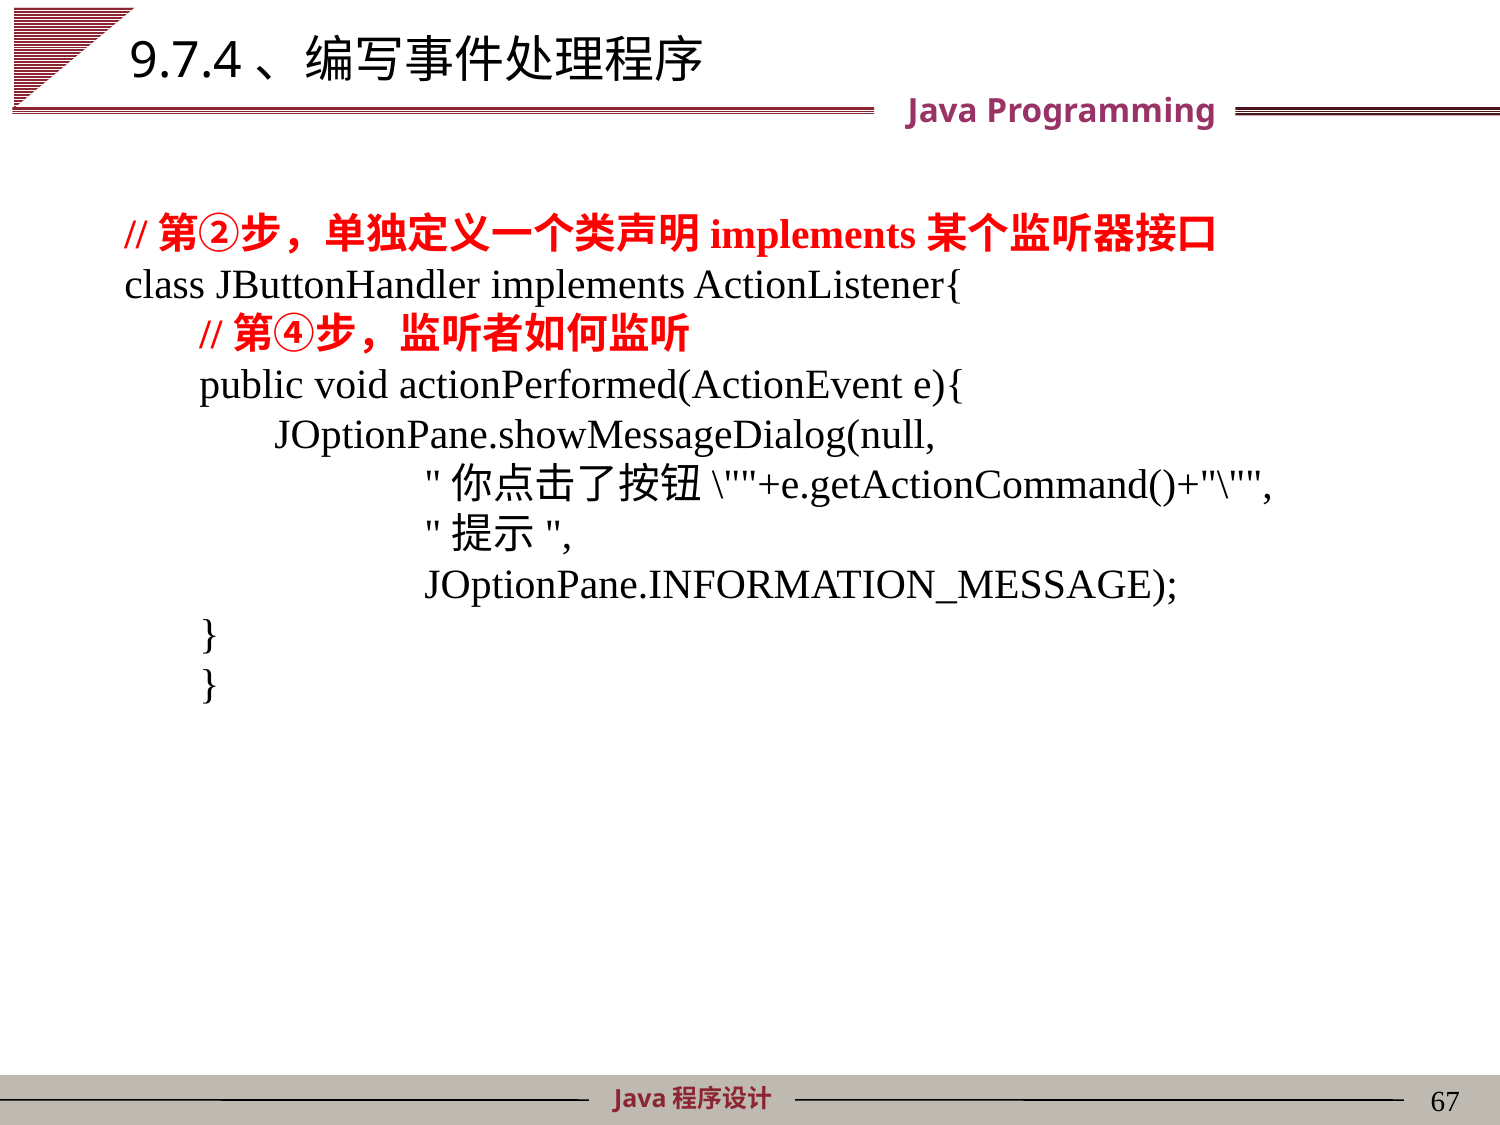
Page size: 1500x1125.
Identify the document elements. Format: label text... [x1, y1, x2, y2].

text_box //第②步，单独定义一个类声明implements某个监听器接口 class JButtonHandler implements ActionListener{ //第④步，监听者如何监听 public void actionPerformed(ActionEvent e){ JOptionPane.showMessageDialog(null, "你点击了按钮\""+e.getActionCommand()+"\"", "提示", JOptionPane.INFORMATION_MESSAGE); } } [109, 199, 1332, 715]
title 9.7.4、编写事件处理程序 [114, 20, 1390, 96]
